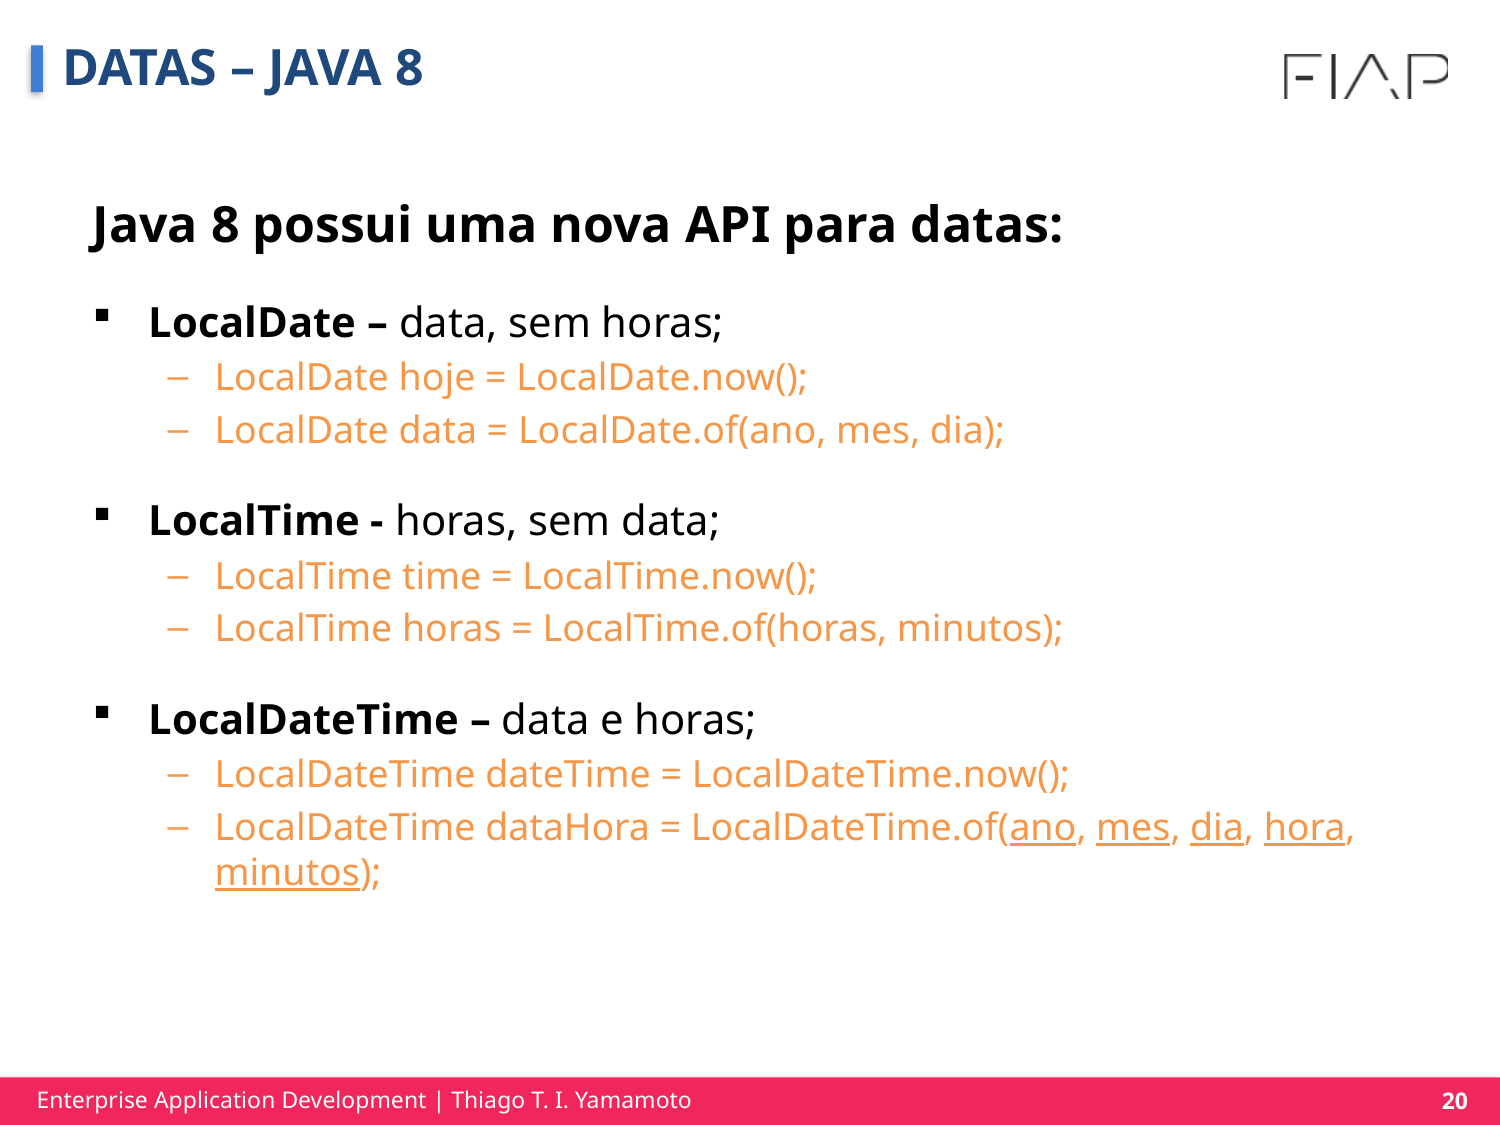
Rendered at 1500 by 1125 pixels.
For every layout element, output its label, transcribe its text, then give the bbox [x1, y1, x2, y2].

text_box DATAS – JAVA 8 [48, 33, 1248, 99]
list Java 8 possui uma nova API para datas: LocalDate – data, sem horas; LocalDate hoje = LocalDate.now(); LocalDate data = LocalDate.of(ano, mes, dia); LocalTime - horas, sem data; LocalTime time = LocalTime.now(); LocalTime horas = LocalTime.of(horas, minutos); LocalDateTime – data e horas; LocalDateTime dateTime = LocalDateTime.now(); LocalDateTime dataHora = LocalDateTime.of(ano, mes, dia, hora, minutos); [77, 142, 1423, 1014]
